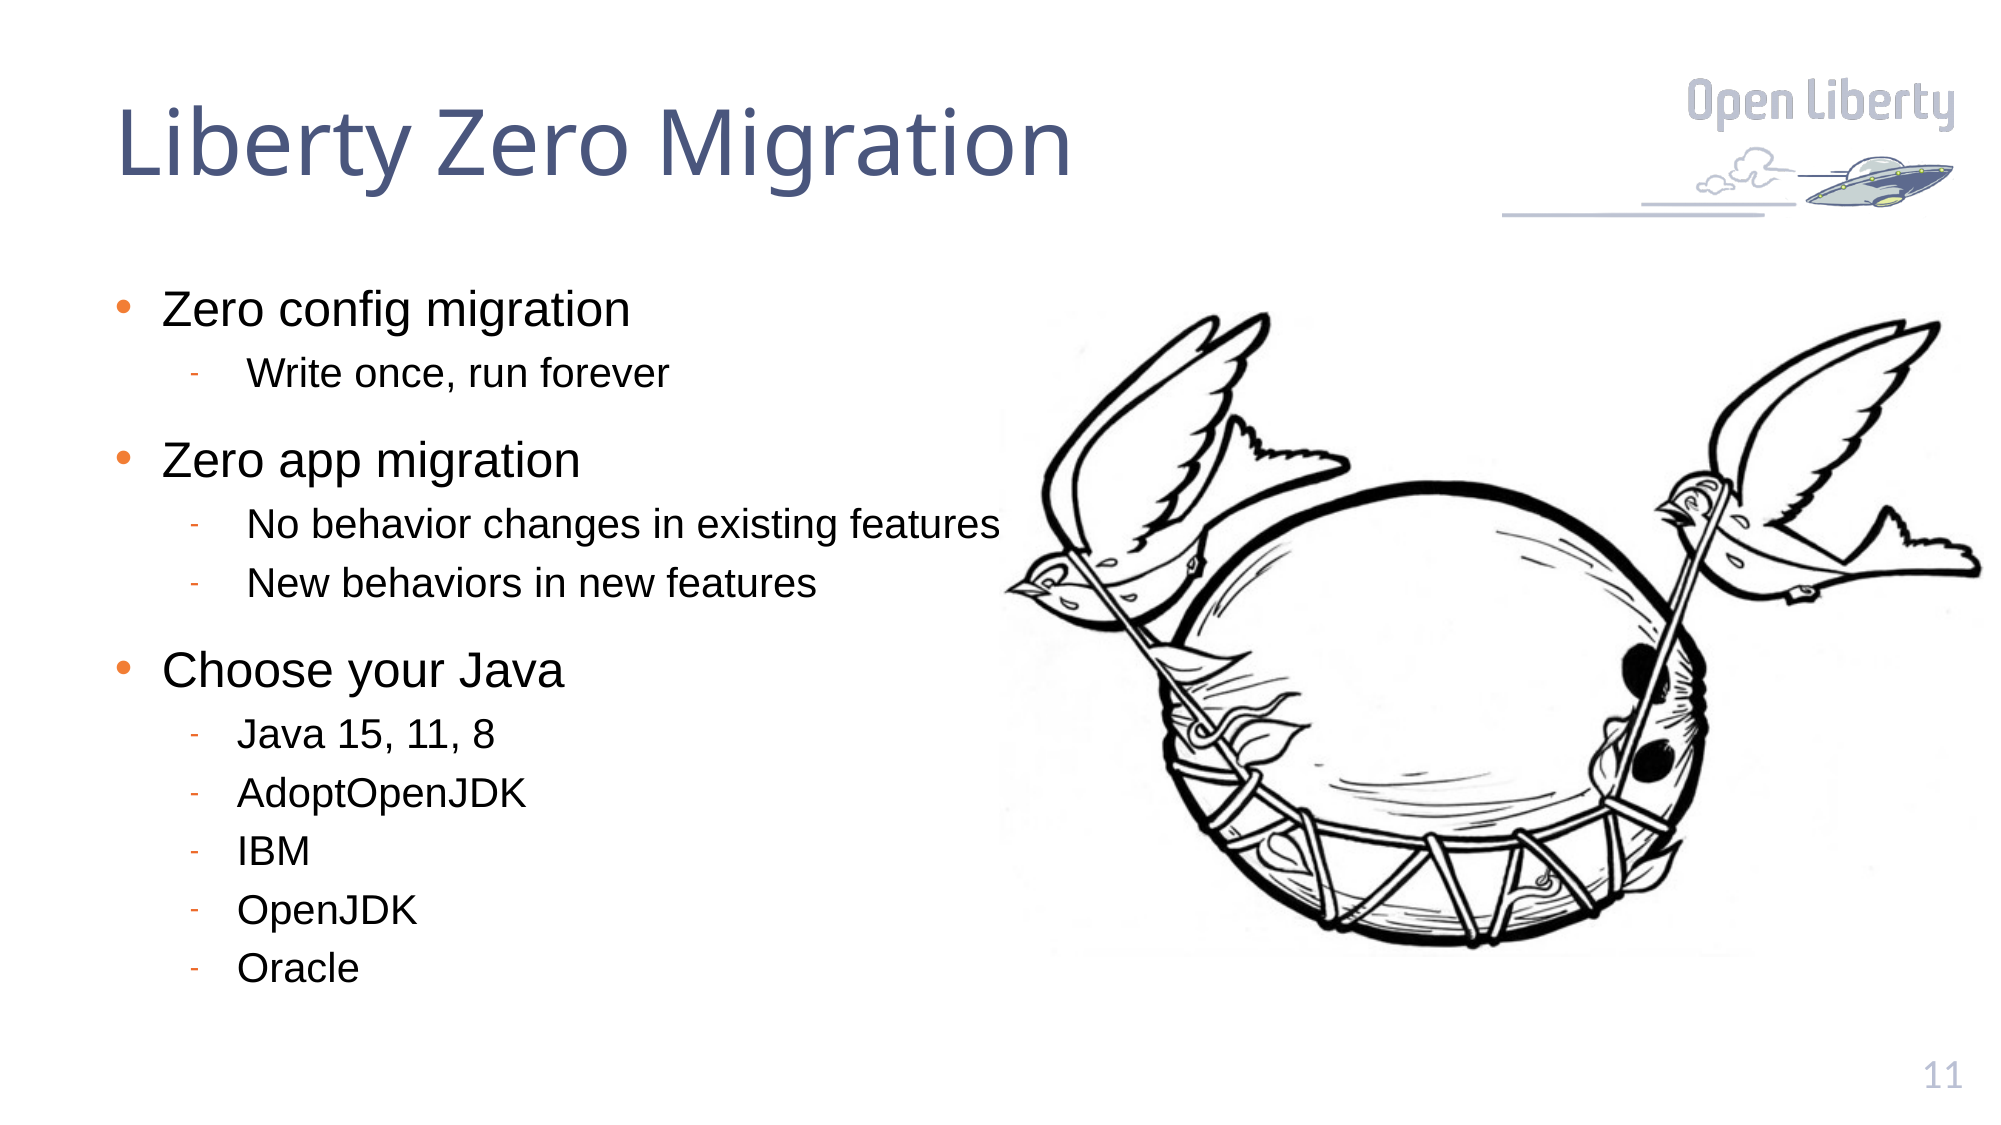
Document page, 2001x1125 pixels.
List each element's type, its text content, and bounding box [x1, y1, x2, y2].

list Zero config migration Write once, run forever Zero app migration No behavior changes in existing features New behaviors in new features Choose your Java Java 15, 11, 8 AdoptOpenJDK IBM OpenJDK Oracle [99, 262, 1033, 1005]
picture [1470, 73, 2001, 237]
picture [999, 310, 1984, 957]
title Liberty Zero Migration [99, 45, 1900, 233]
